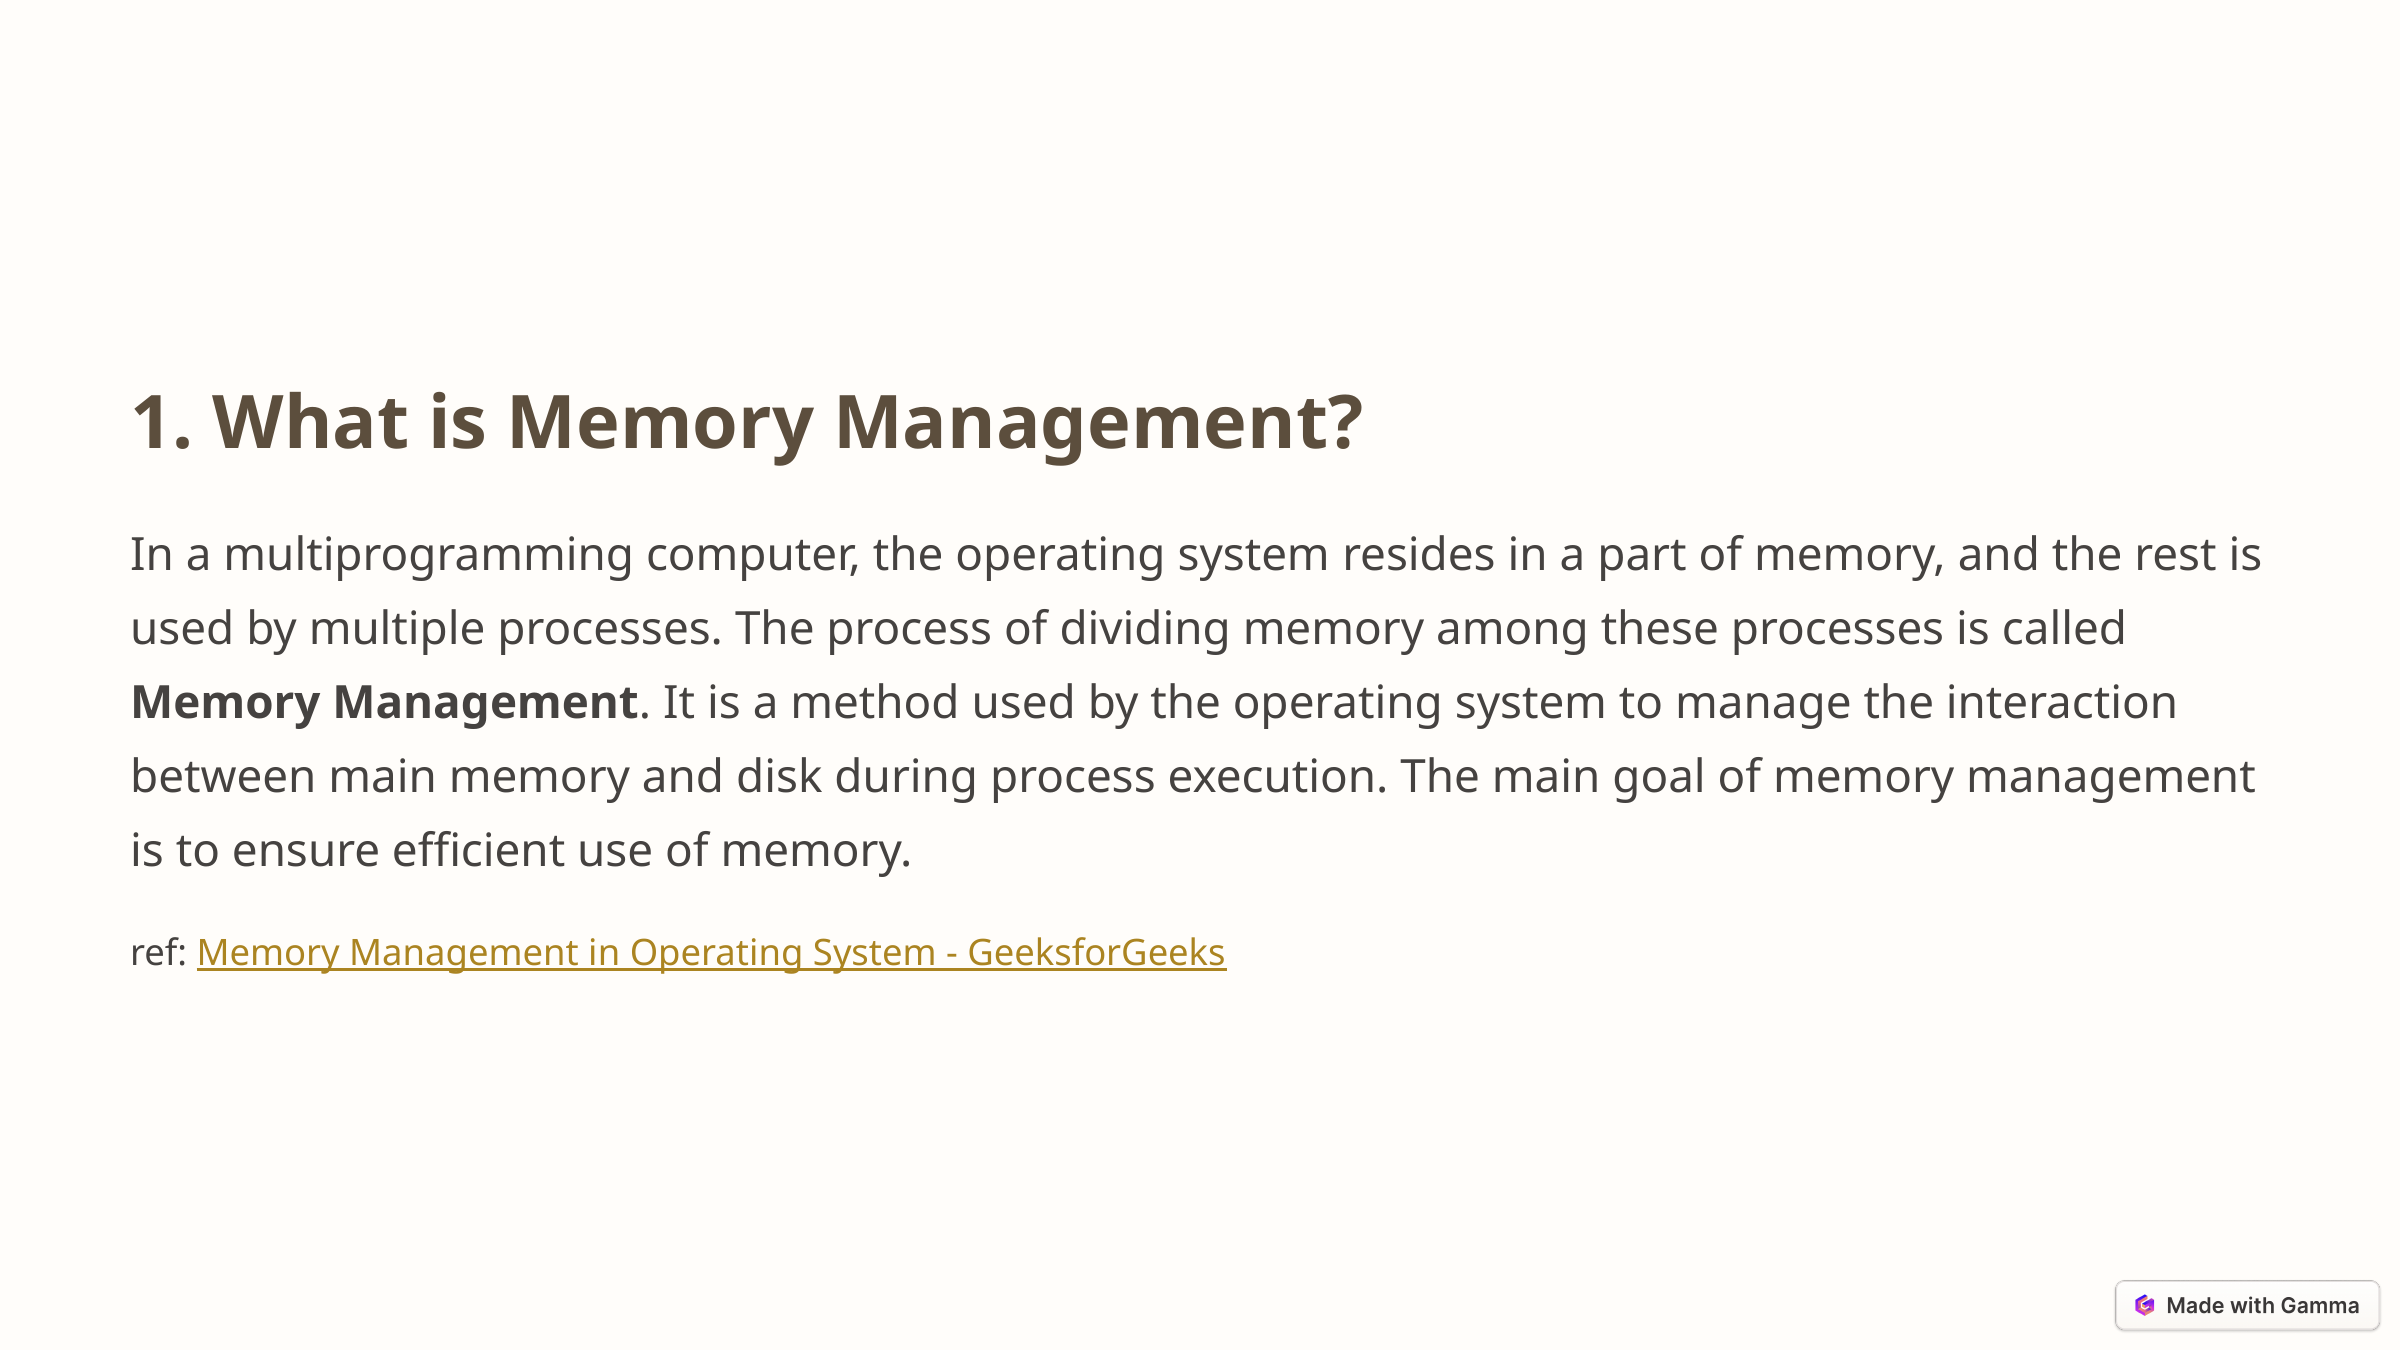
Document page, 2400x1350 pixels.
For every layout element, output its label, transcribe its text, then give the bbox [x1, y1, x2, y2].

text_box ref: Memory Management in Operating System - GeeksforGeeks [130, 919, 2270, 979]
text_box 1. What is Memory Management? [130, 370, 1435, 464]
text_box In a multiprogramming computer, the operating system resides in a part of memory, and the rest is used by multiple processes. The process of dividing memory among these processes is called Memory Management. It is a method used by the operating system to manage the interaction between main memory and disk during process execution. The main goal of memory management is to ensure efficient use of memory. [130, 505, 2270, 878]
picture [2106, 1271, 2389, 1339]
